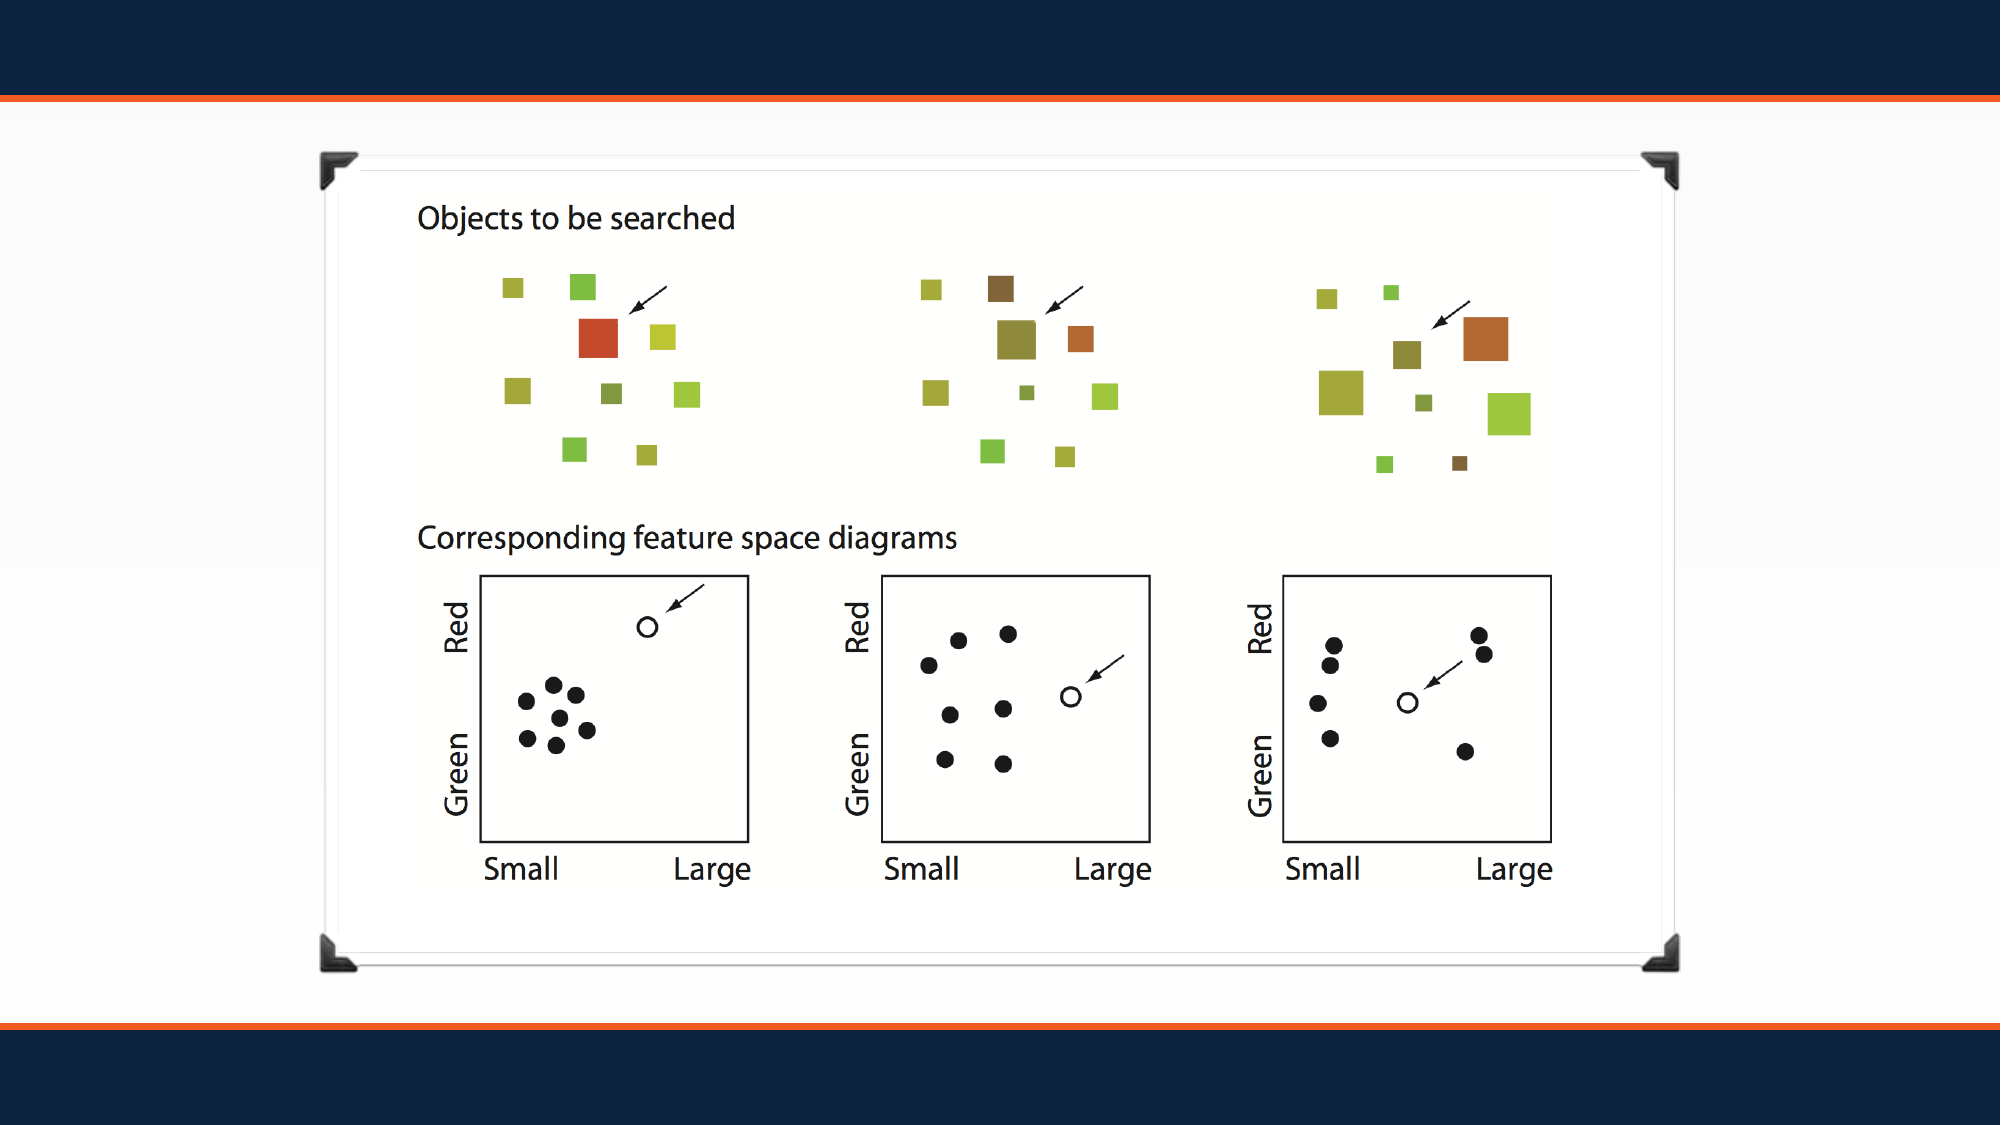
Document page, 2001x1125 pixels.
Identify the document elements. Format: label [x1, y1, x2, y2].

text_box [318, 149, 1682, 976]
